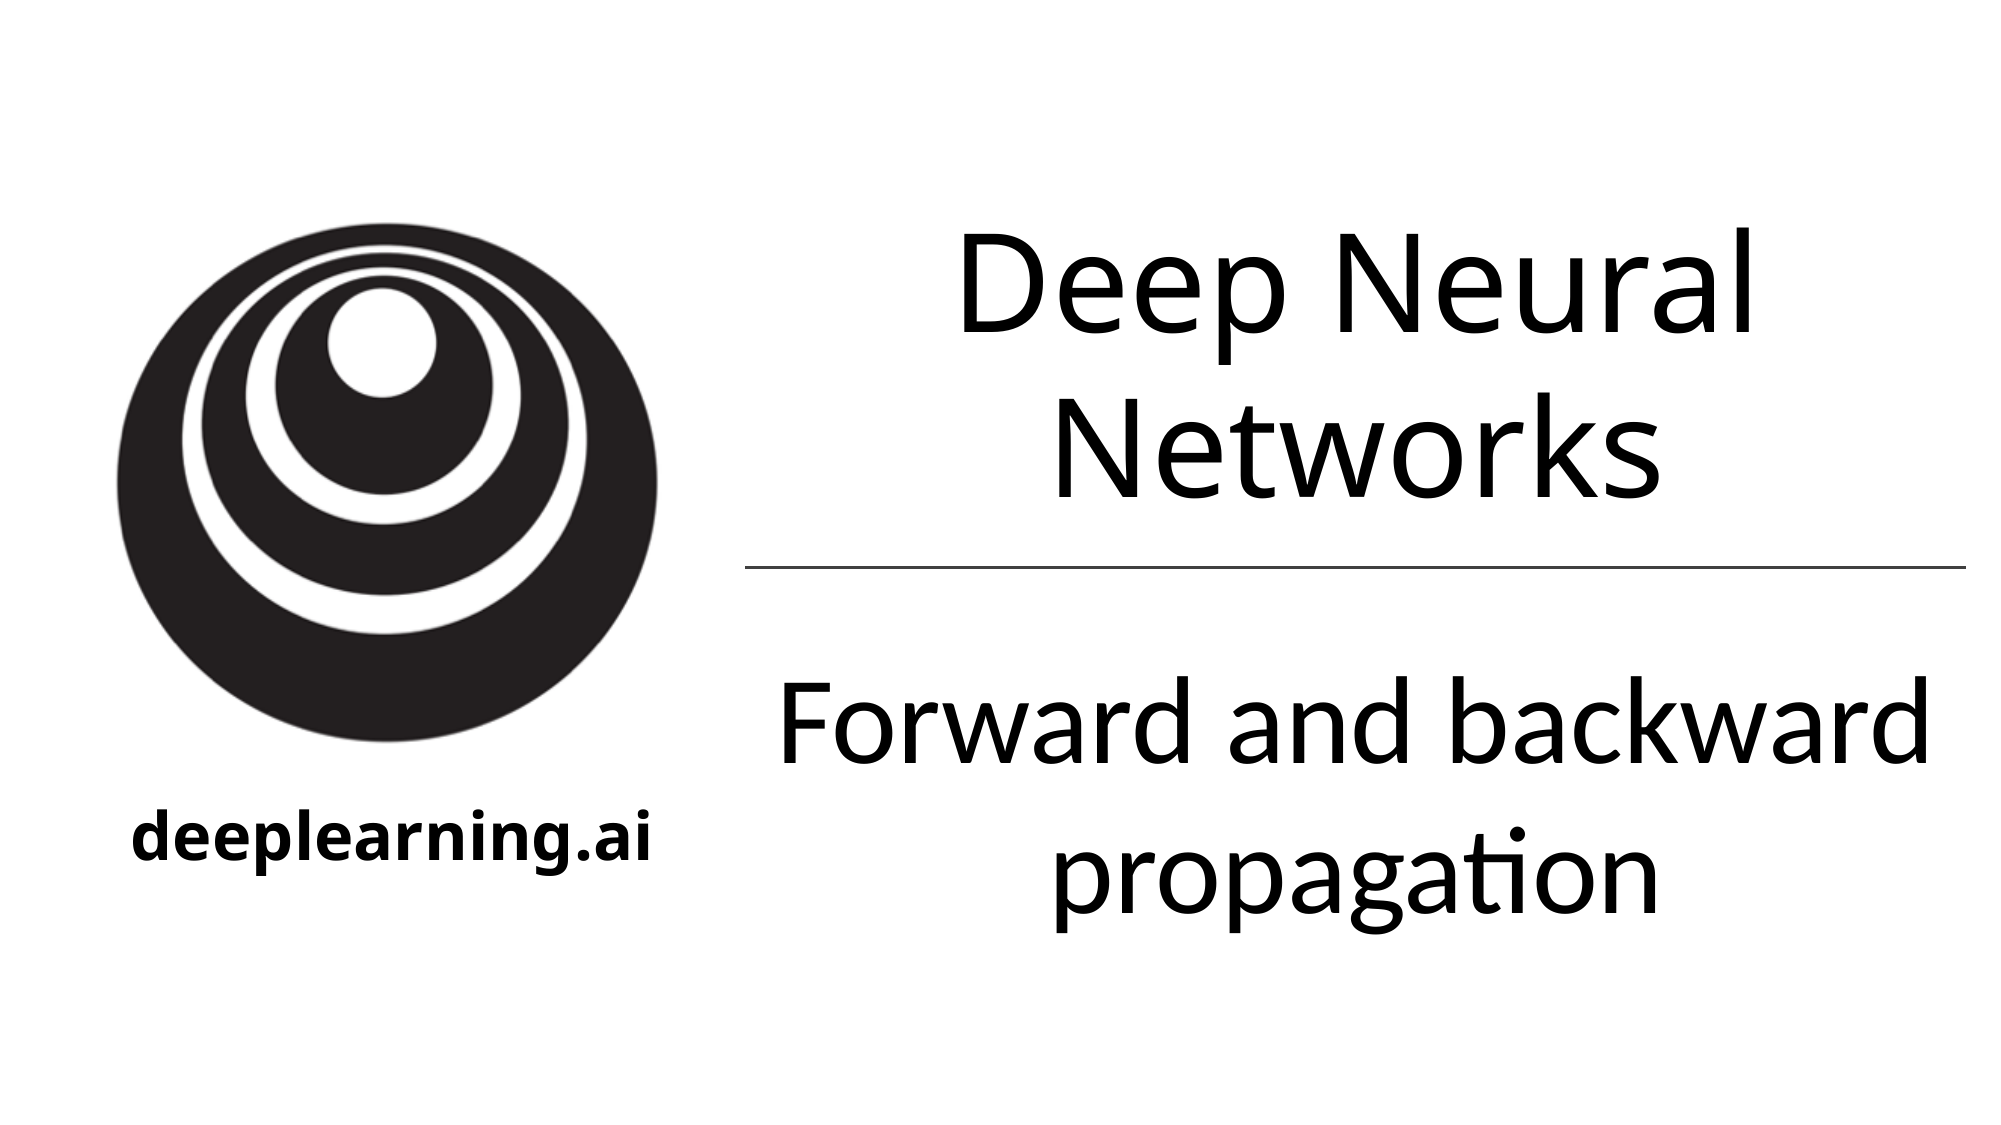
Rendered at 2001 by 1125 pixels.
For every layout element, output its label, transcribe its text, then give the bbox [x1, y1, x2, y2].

text_box Deep Neural Networks [759, 188, 1954, 533]
picture [77, 186, 708, 797]
text_box Forward and backward propagation [761, 631, 1952, 946]
